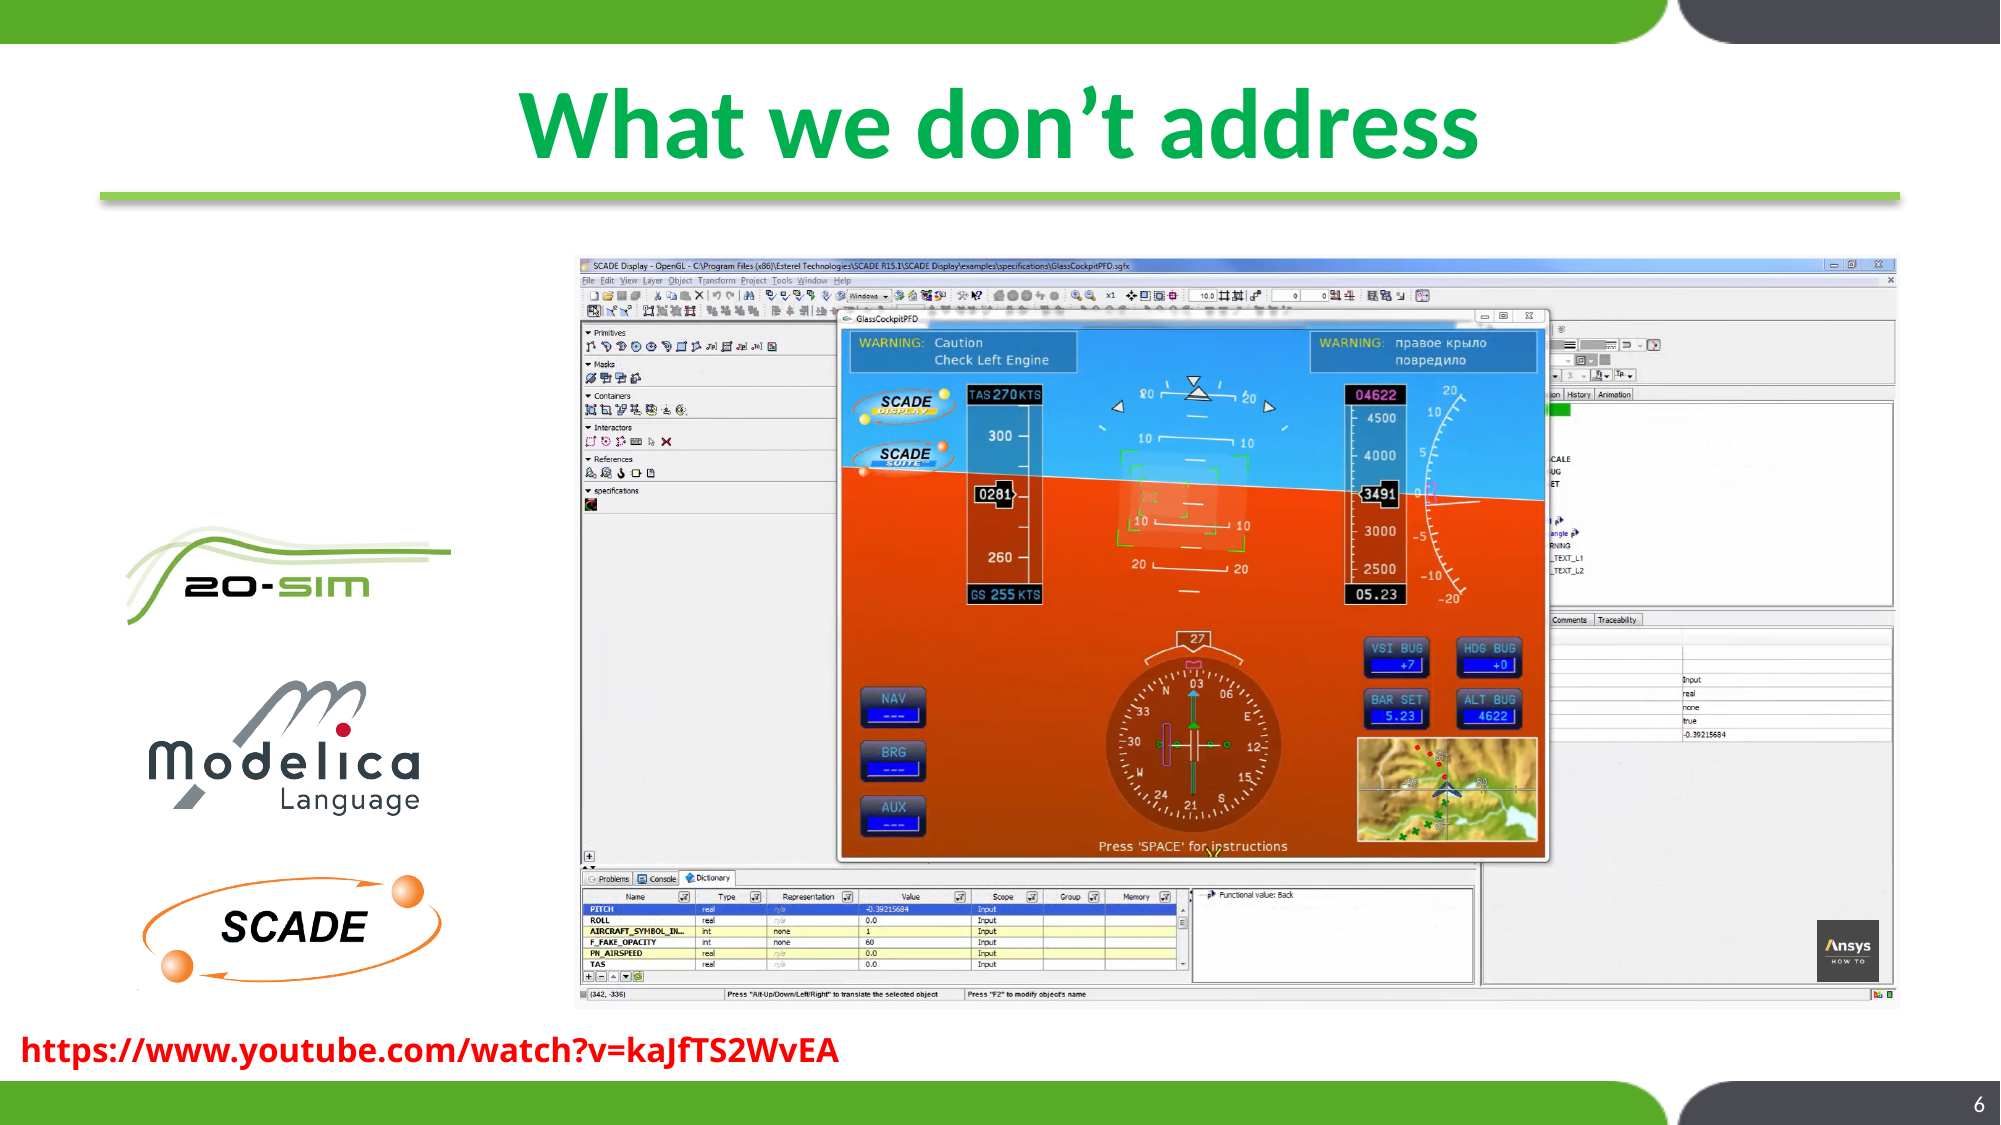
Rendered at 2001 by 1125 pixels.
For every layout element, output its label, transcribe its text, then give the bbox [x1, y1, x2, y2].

picture [149, 680, 420, 816]
picture [125, 524, 451, 626]
slide_number 6 [1690, 1081, 2000, 1125]
picture [137, 869, 445, 990]
text_box https://www.youtube.com/watch?v=kaJfTS2WvEA [5, 1022, 1412, 1125]
title What we don’t address [99, 50, 1900, 181]
picture [574, 254, 1901, 1009]
